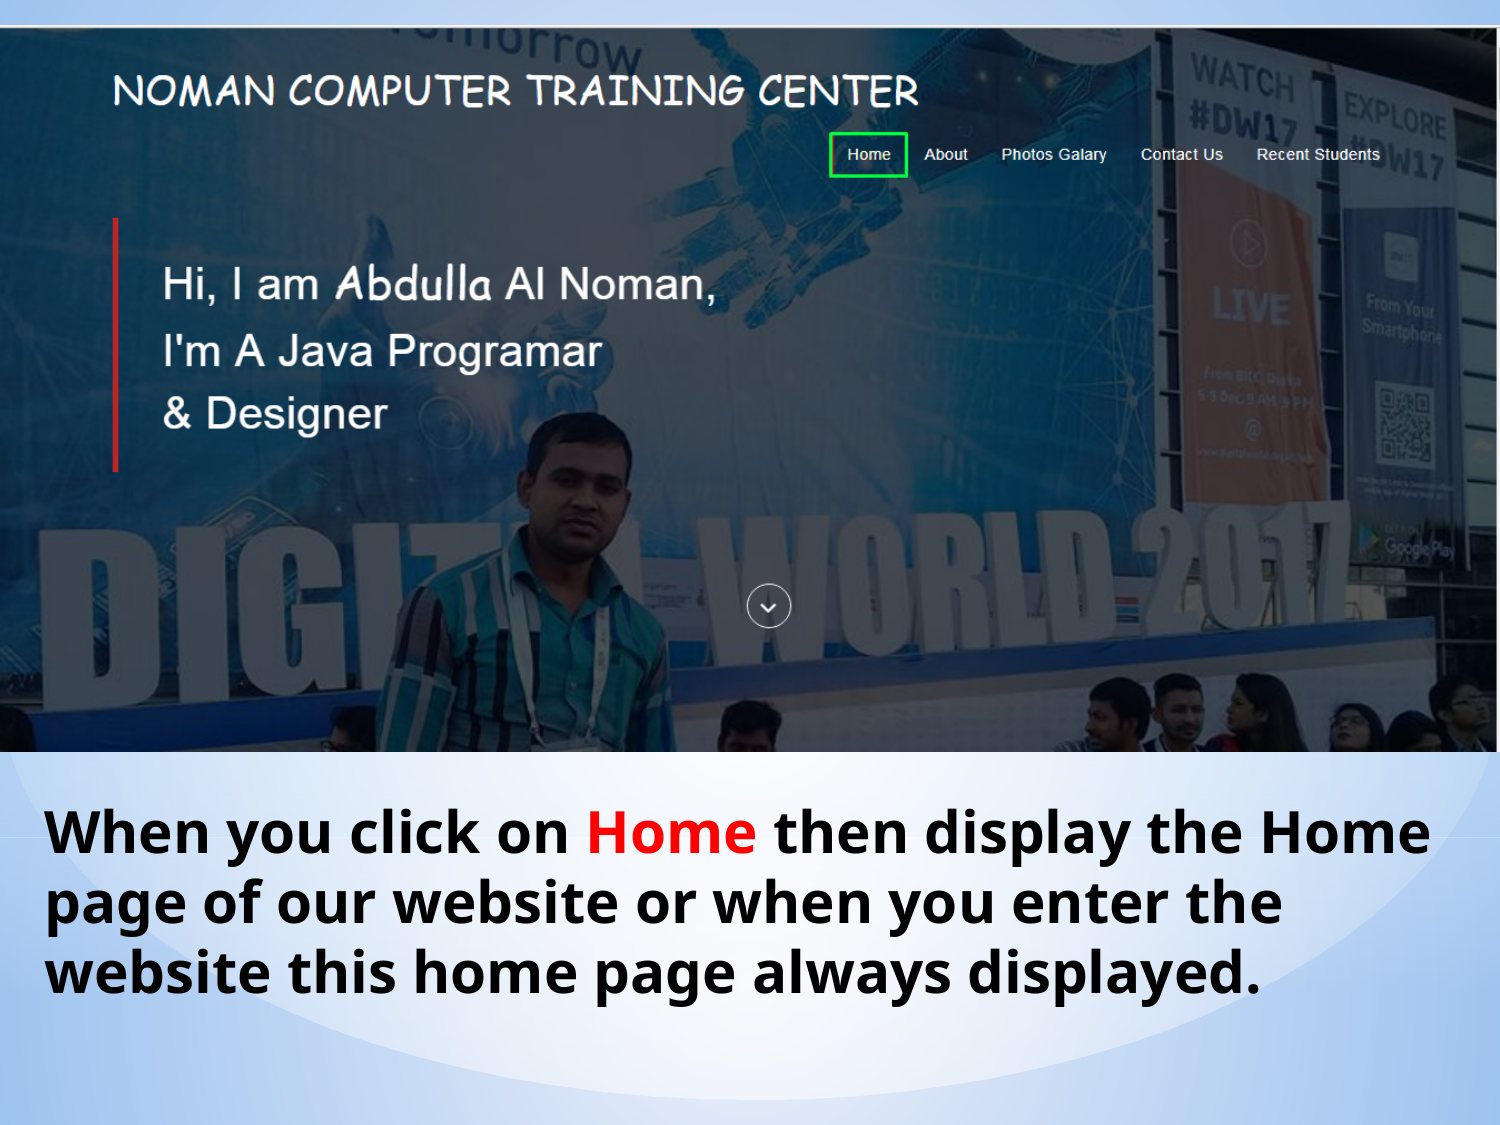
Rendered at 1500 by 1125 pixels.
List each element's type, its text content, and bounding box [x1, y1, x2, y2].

title When you click on Home then display the Home page of our website or when you enter the website this home page always displayed. [29, 787, 1467, 1038]
picture [0, 25, 1500, 752]
